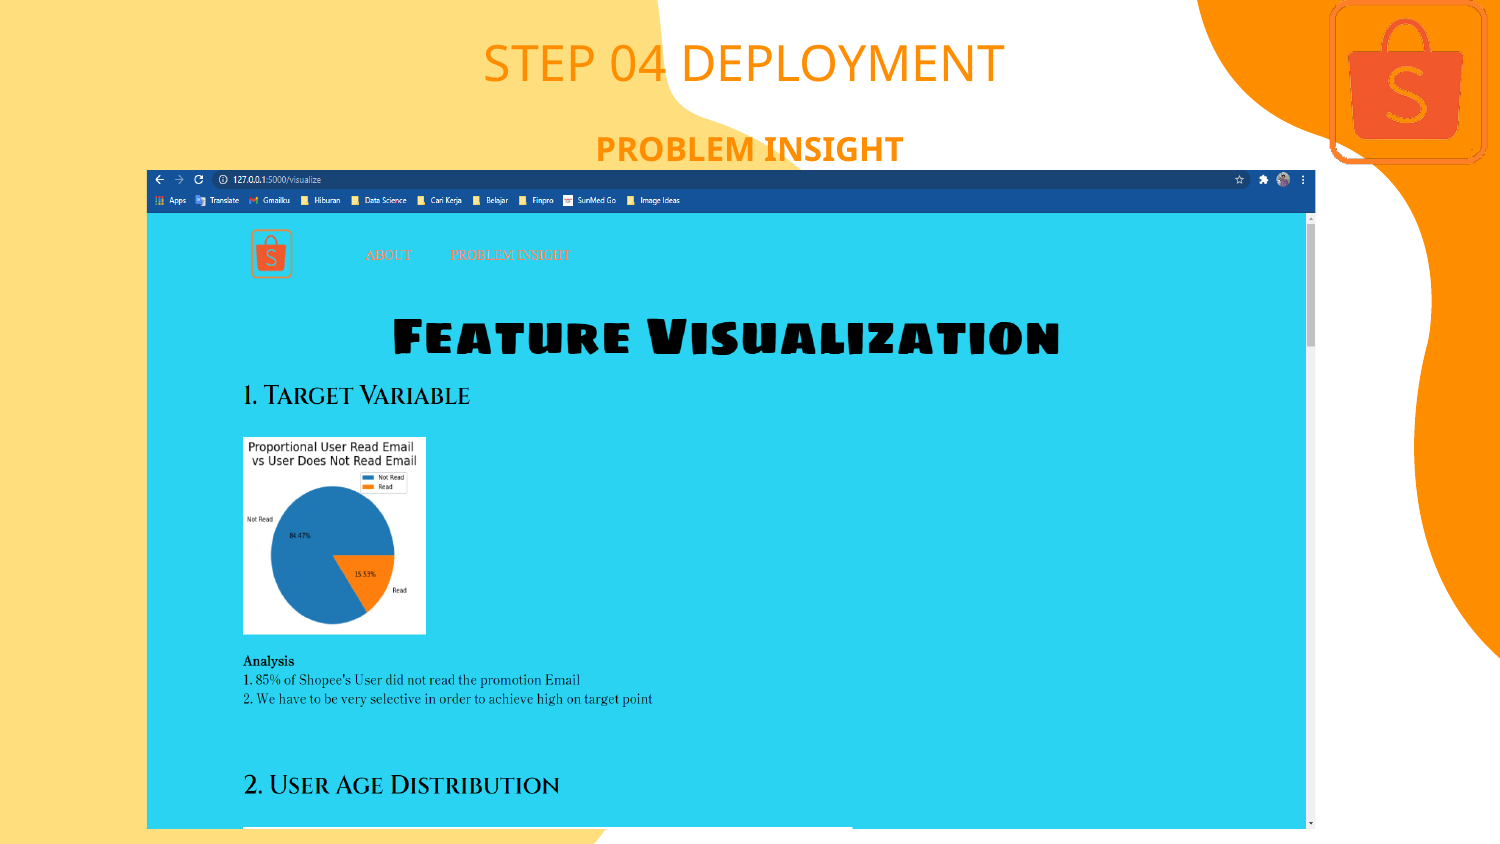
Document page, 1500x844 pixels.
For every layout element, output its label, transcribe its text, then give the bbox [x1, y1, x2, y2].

title STEP 04 DEPLOYMENT [404, 0, 1085, 106]
picture [146, 0, 1500, 829]
text_box PROBLEM INSIGHT [371, 106, 1129, 169]
